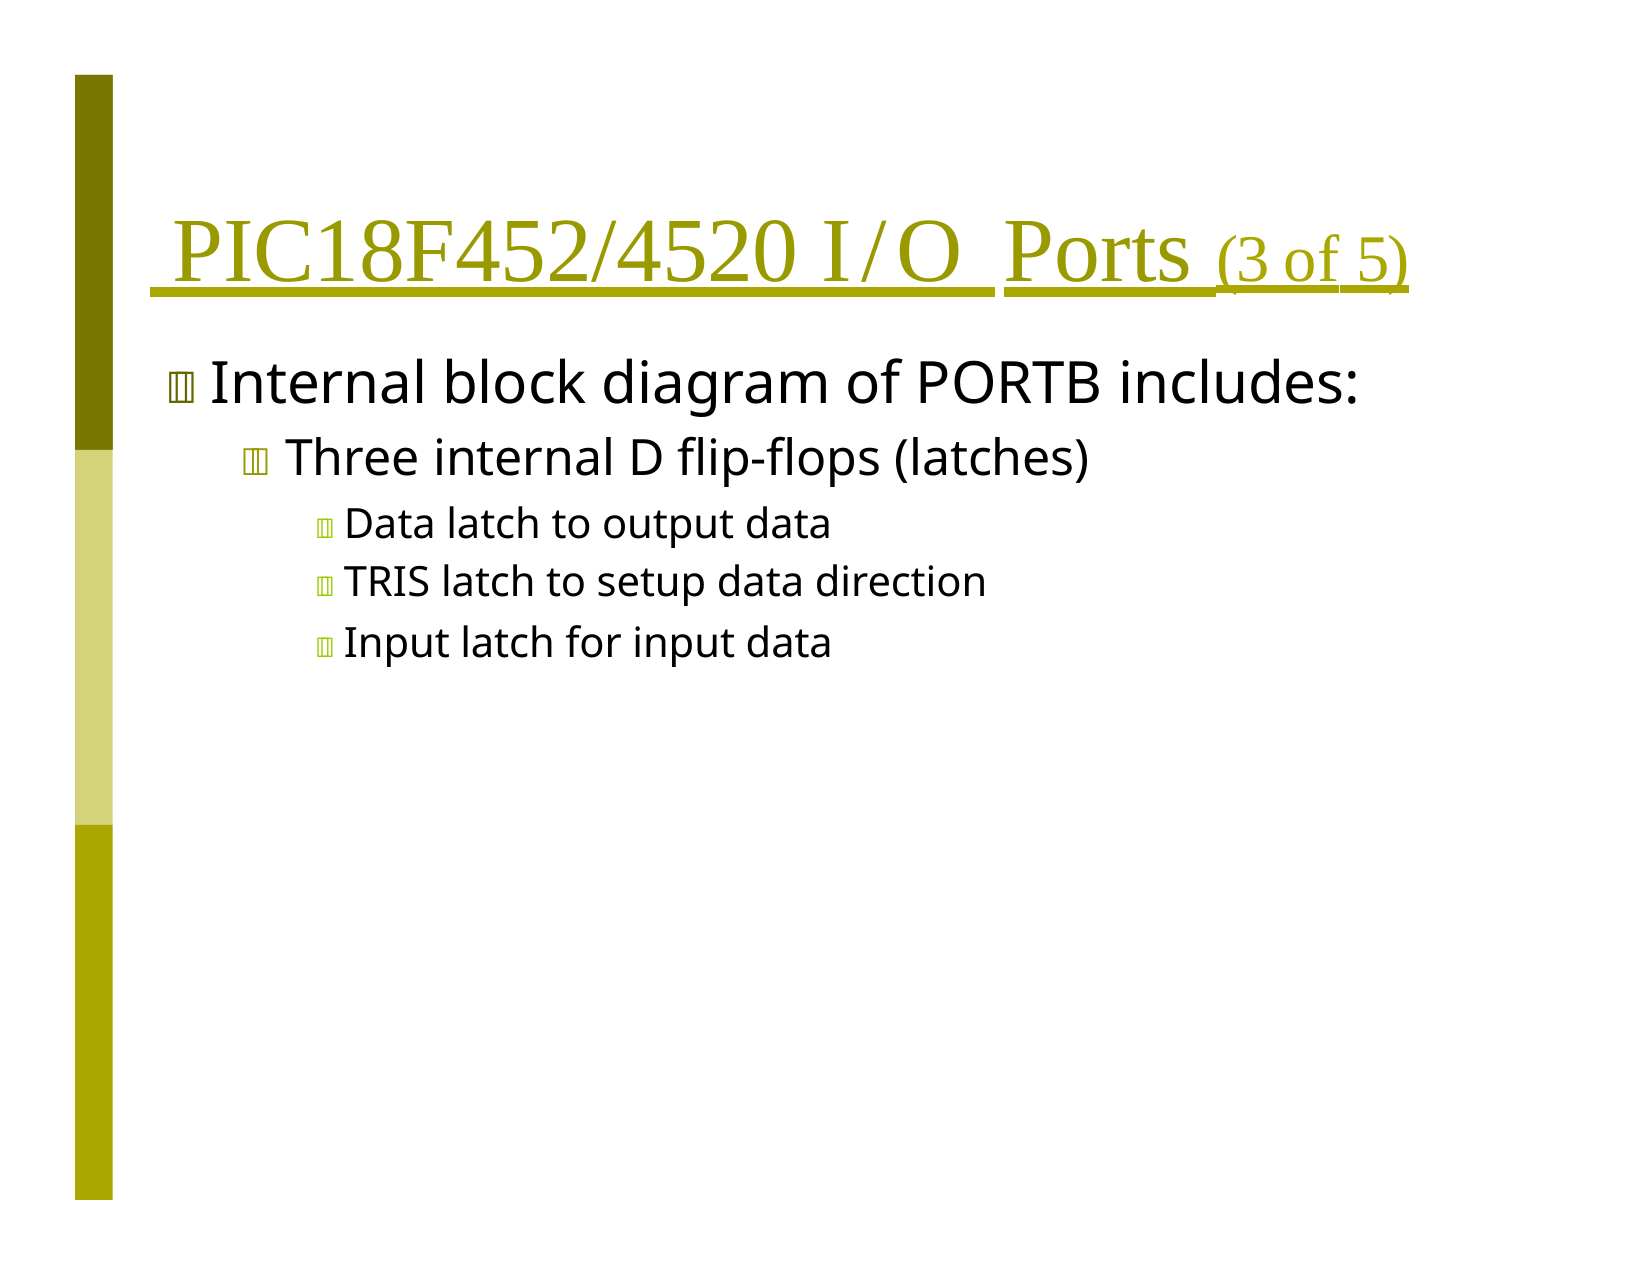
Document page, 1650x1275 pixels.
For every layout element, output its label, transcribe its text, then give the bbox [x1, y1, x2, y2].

text_box [75, 824, 113, 1200]
text_box  Internal block diagram of PORTB includes:  Three internal D flip-flops (latches)  Data latch to output data  TRIS latch to setup data direction  Input latch for input data [162, 330, 1469, 666]
text_box [75, 449, 113, 824]
title PIC18F452/4520 I/O Ports (3 of 5) [147, 187, 1478, 403]
